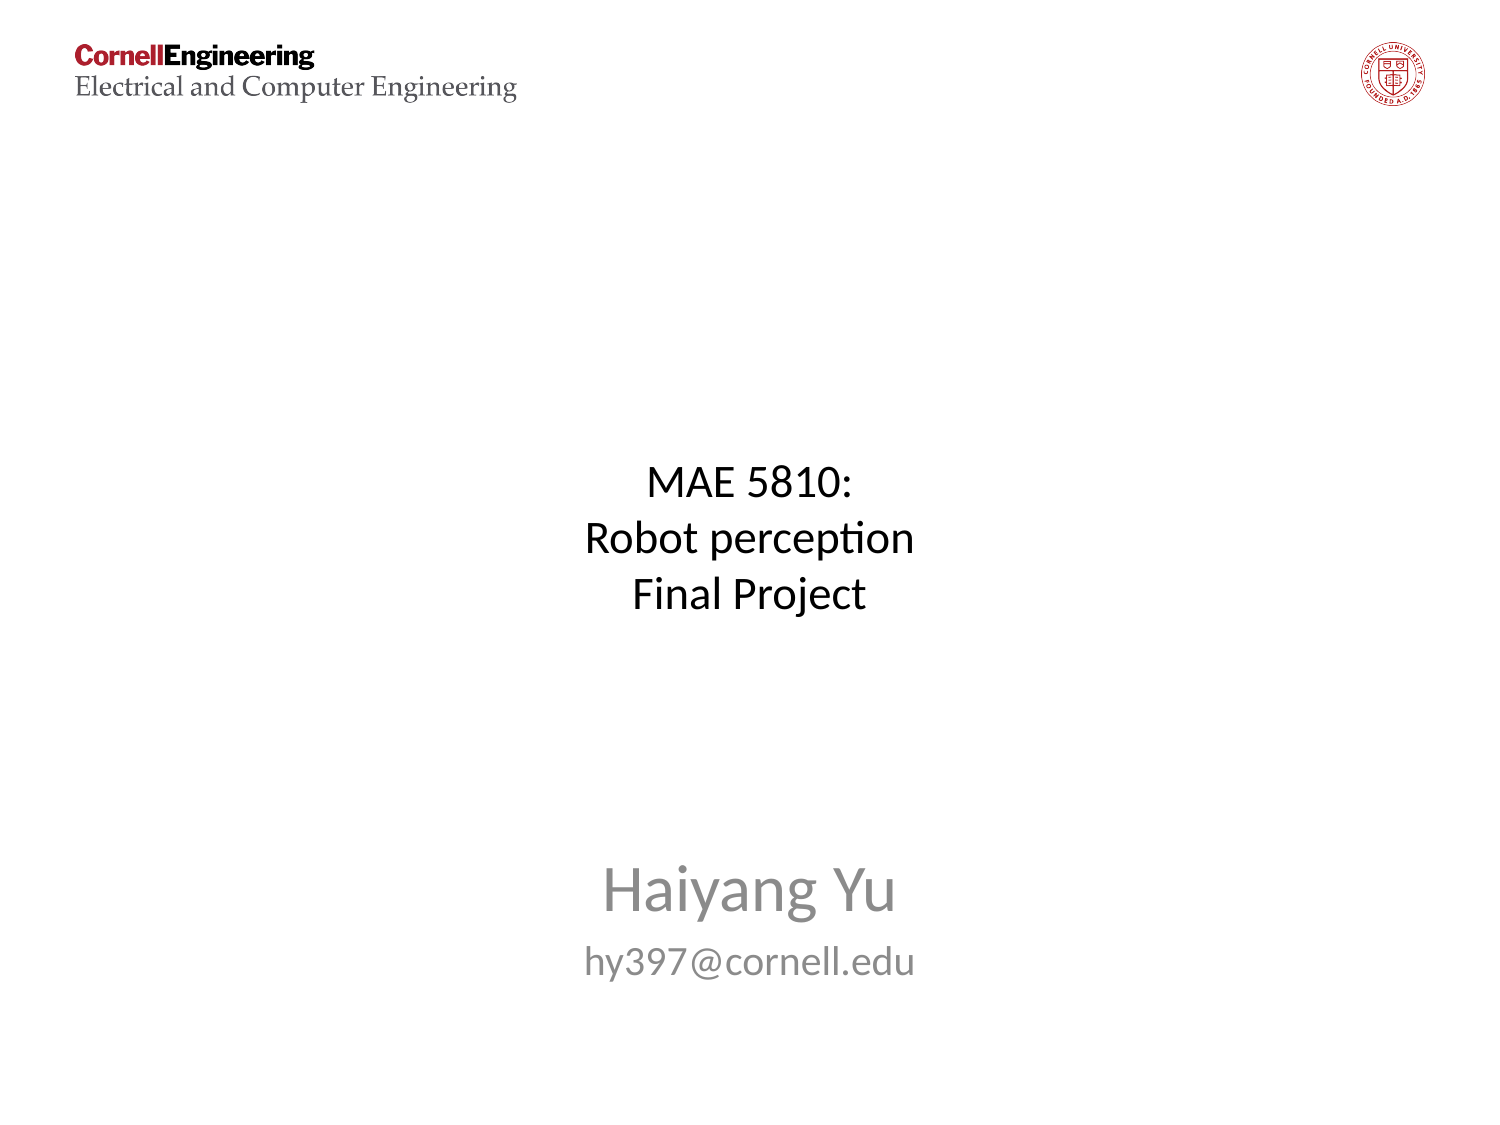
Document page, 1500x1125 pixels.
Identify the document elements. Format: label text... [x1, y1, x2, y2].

picture [1361, 42, 1425, 106]
picture [75, 44, 517, 103]
title MAE 5810: Robot perception Final Project [112, 441, 1388, 683]
subtitle Haiyang Yu hy397@cornell.edu [225, 837, 1275, 1125]
